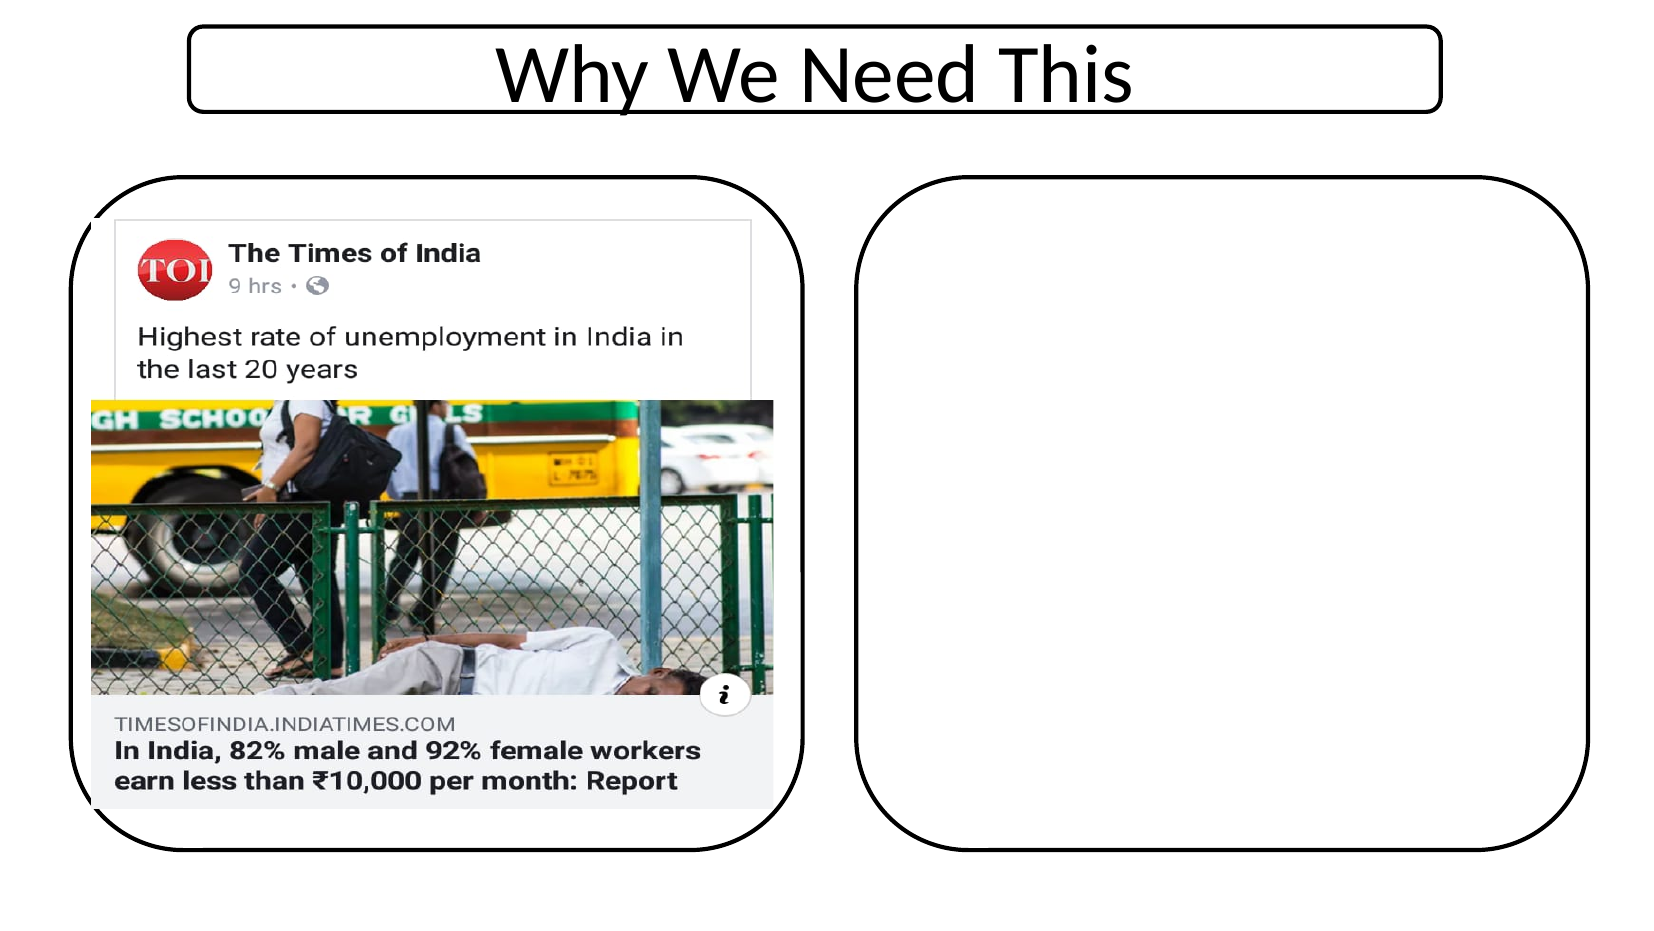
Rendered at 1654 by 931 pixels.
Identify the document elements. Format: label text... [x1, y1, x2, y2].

picture [90, 218, 774, 810]
text_box Why We Need This [186, 24, 1443, 114]
text_box [854, 175, 1591, 853]
text_box [95, 175, 805, 853]
text_box [68, 230, 85, 797]
